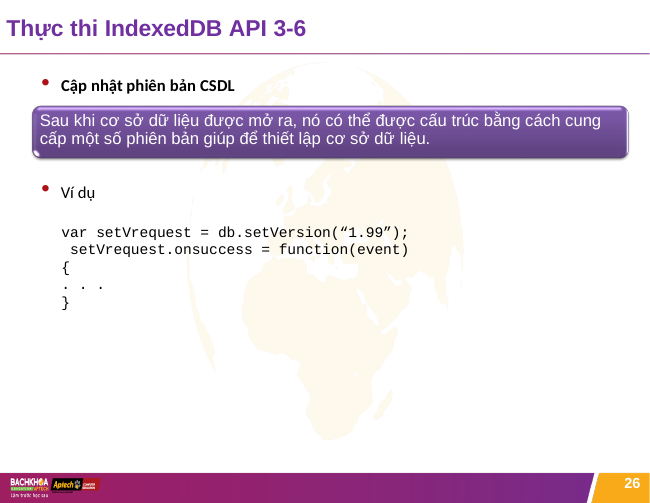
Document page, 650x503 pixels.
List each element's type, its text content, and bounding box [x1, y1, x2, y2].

title Thực thi IndexedDB API 3-6 [5, 0, 407, 70]
picture [0, 0, 650, 503]
text_box Cập nhật phiên bản CSDL Sau khi cơ sở dữ liệu được mở ra, nó có thể được cấu trúc bằng cách cung cấp một số phiên bản giúp để thiết lập cơ sở dữ liệu. [38, 74, 634, 148]
slide_number 26 [617, 340, 646, 503]
text_box Ví dụ var setVrequest = db.setVersion(“1.99”); setVrequest.onsuccess = function(event) { . . . } [40, 180, 418, 311]
text_box [27, 104, 634, 165]
